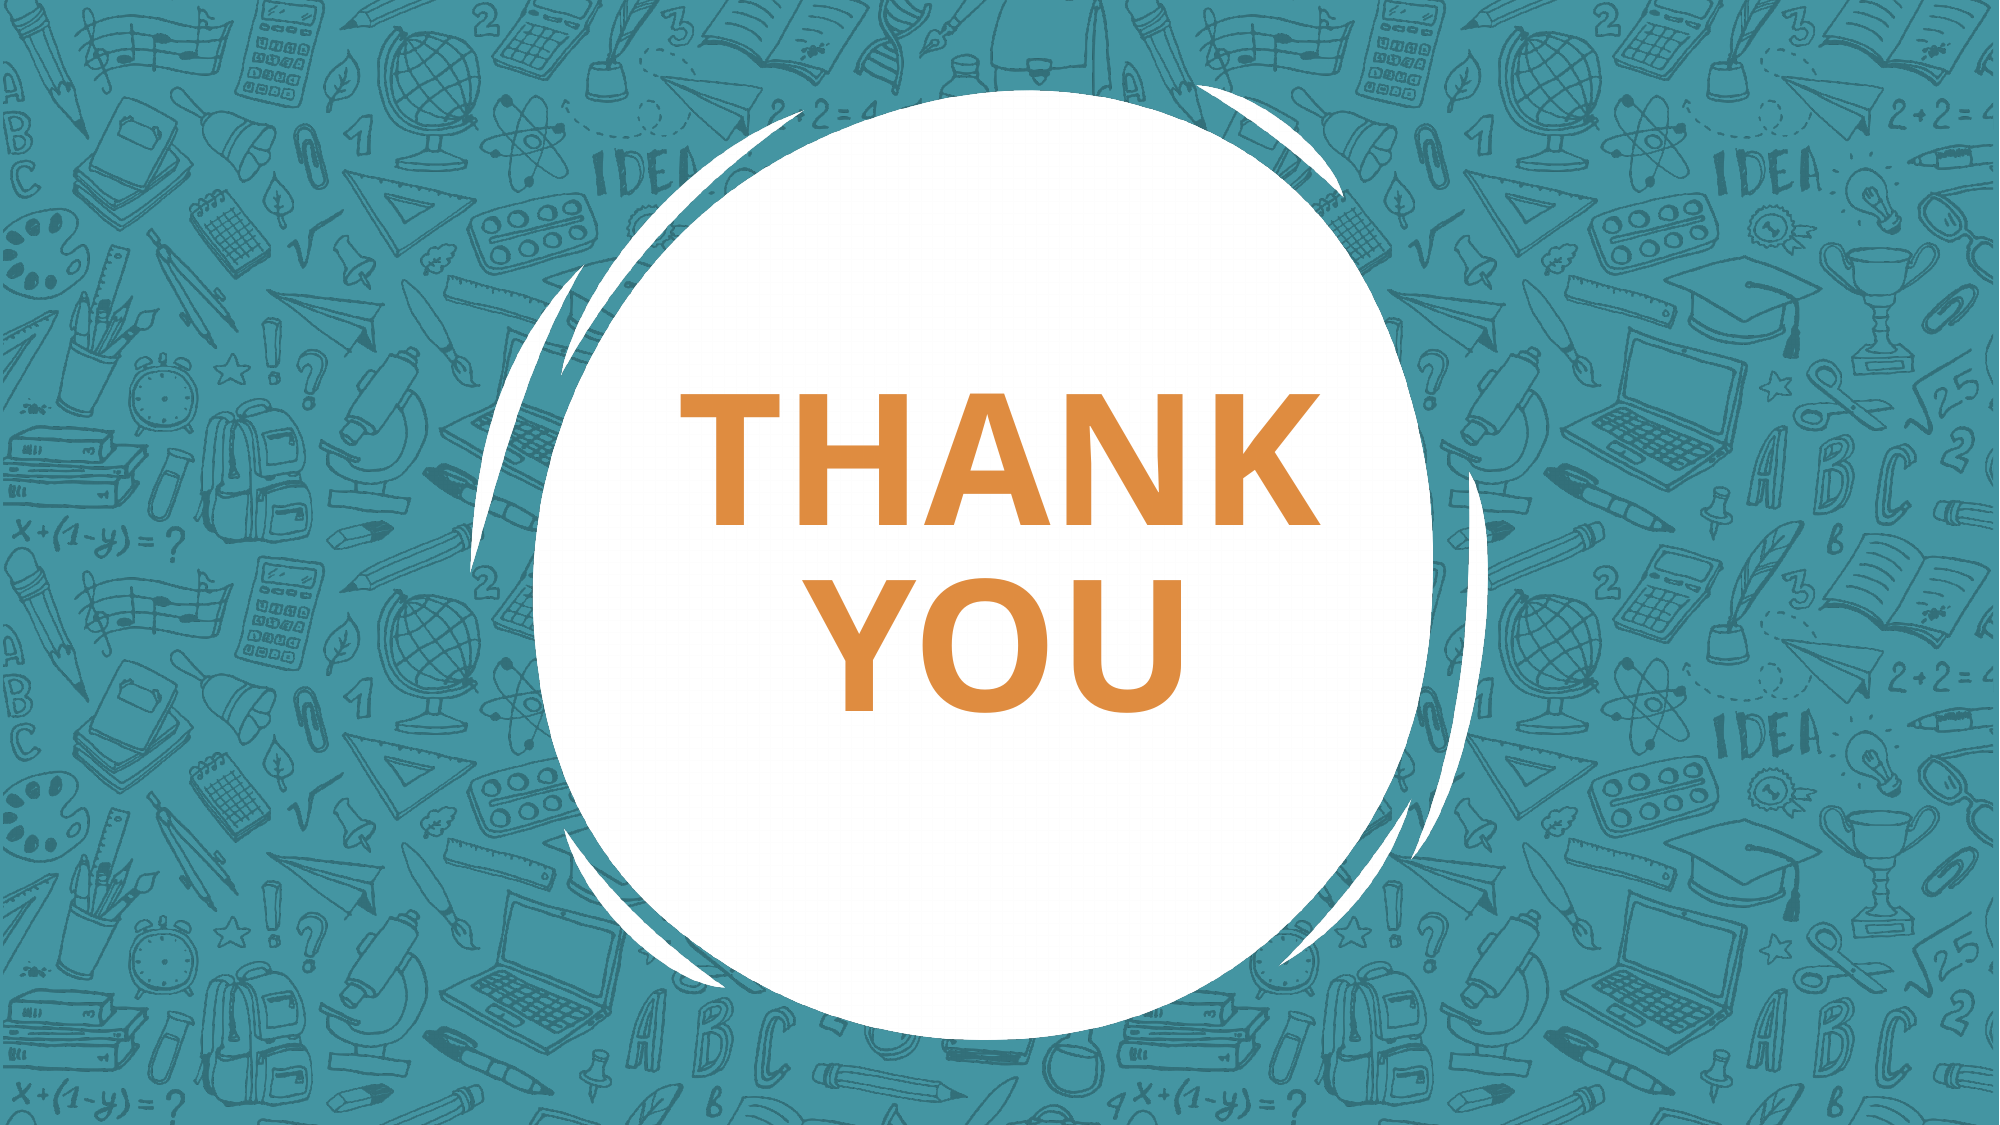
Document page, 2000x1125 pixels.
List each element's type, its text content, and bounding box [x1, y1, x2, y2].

title THANK YOU [521, 335, 1479, 790]
picture [3, 0, 1994, 1125]
